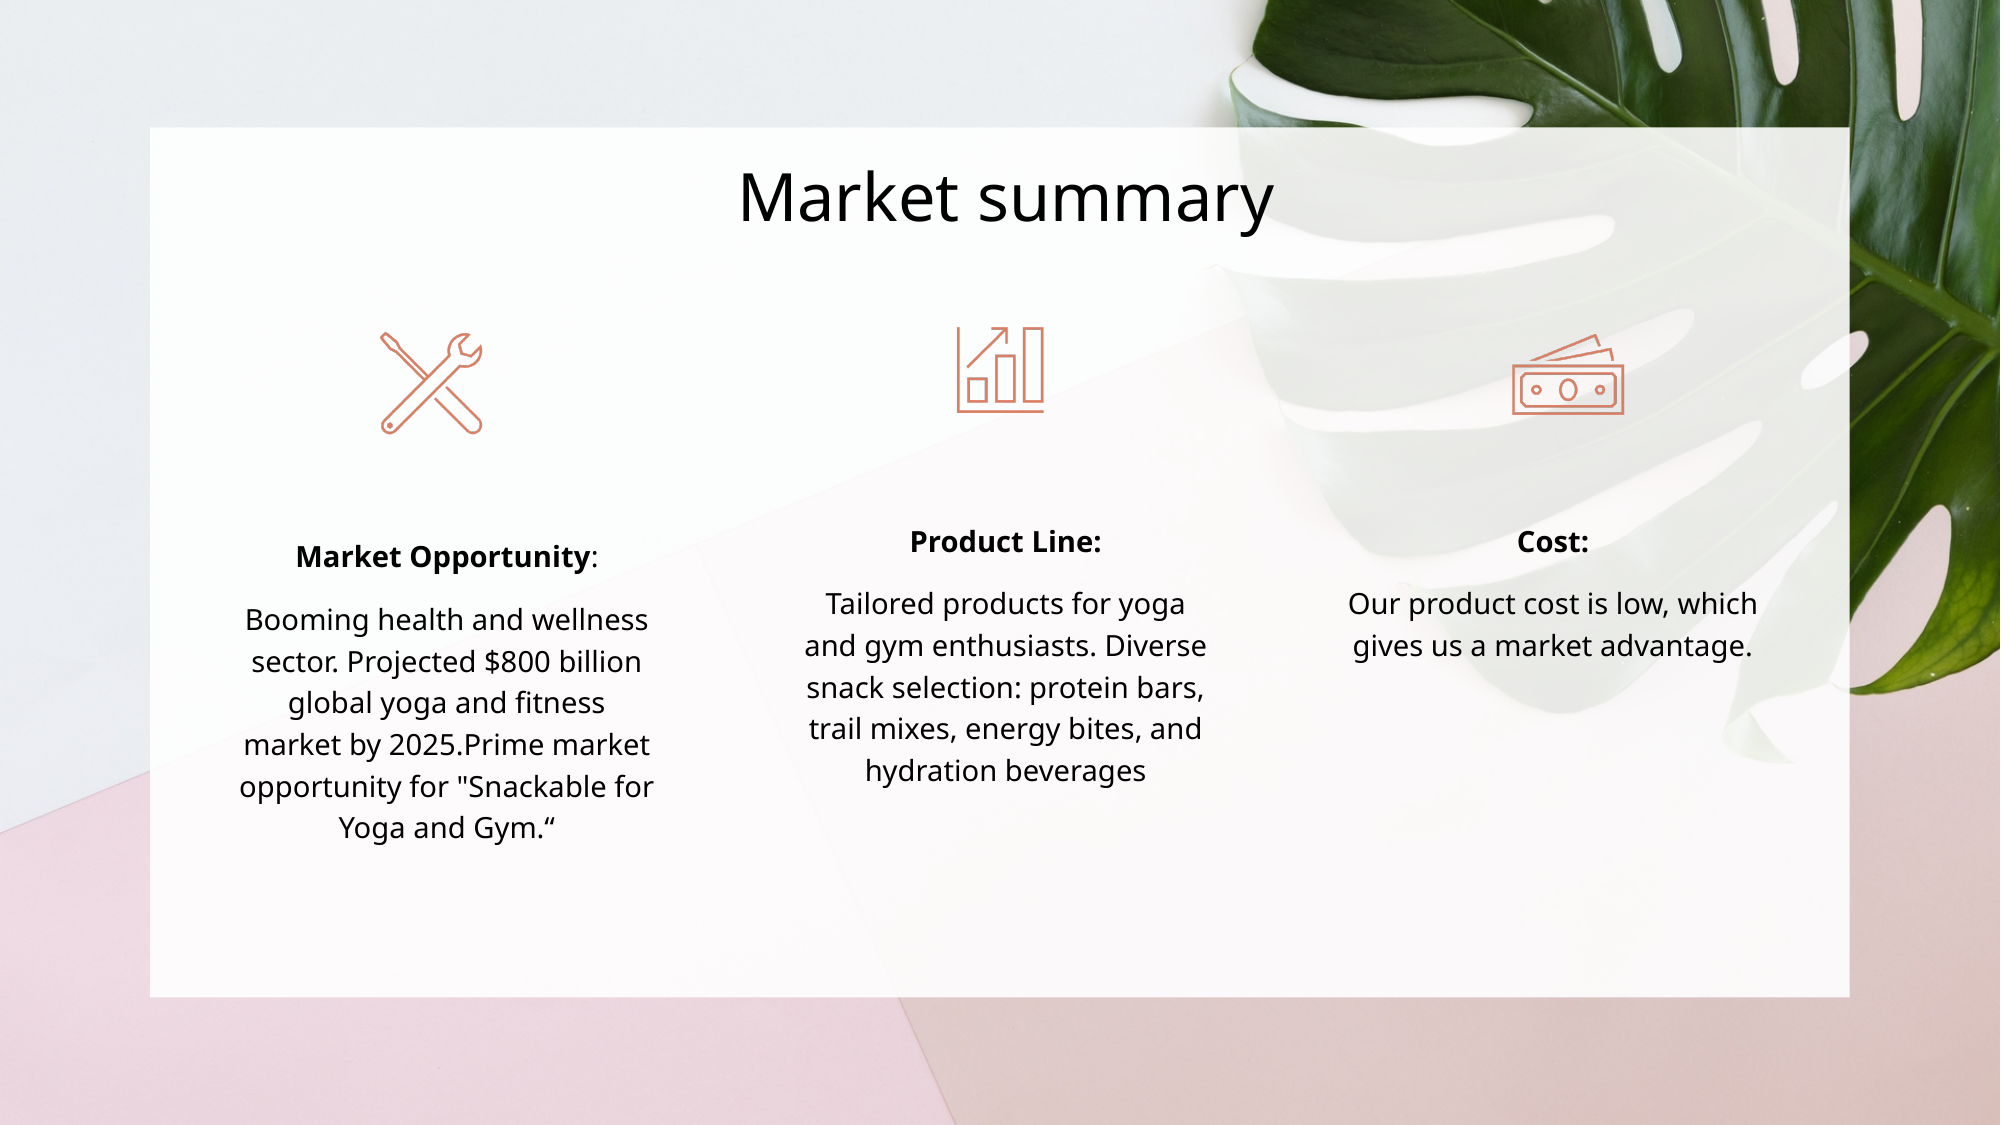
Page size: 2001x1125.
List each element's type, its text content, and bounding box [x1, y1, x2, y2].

title Market summary [180, 56, 1831, 244]
list Market Opportunity: Booming health and wellness sector. Projected $800 billion global yoga and fitness market by 2025.Prime market opportunity for "Snackable for Yoga and Gym.“ [221, 524, 672, 900]
list Product Line: Tailored products for yoga and gym enthusiasts. Diverse snack selection: protein bars, trail mixes, energy bites, and hydration beverages [780, 508, 1231, 884]
list Cost: Our product cost is low, which gives us a market advantage. [1327, 508, 1778, 884]
picture [0, 0, 2000, 1125]
